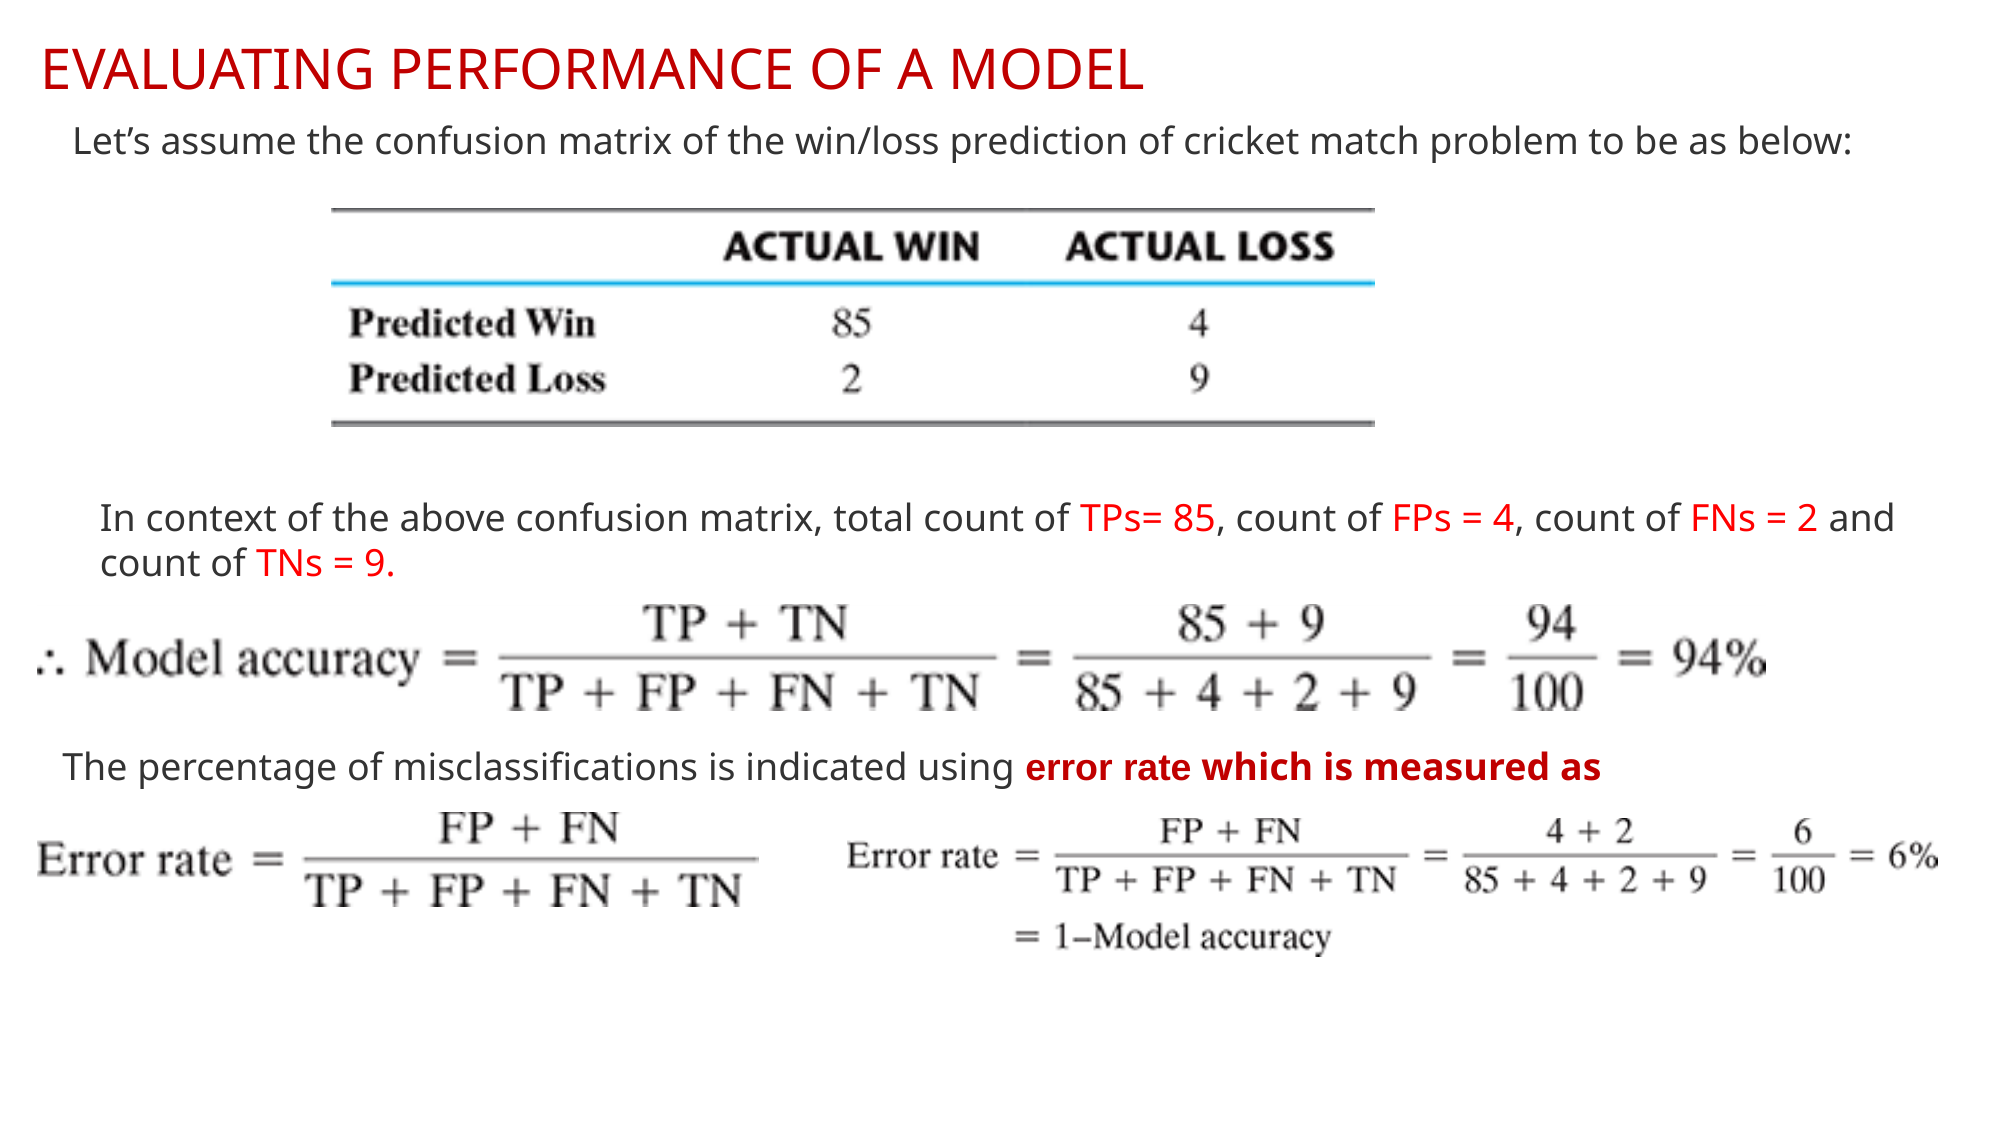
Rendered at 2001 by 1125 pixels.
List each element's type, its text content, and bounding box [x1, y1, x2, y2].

picture [331, 208, 1375, 427]
title EVALUATING PERFORMANCE OF A MODEL [25, 33, 1751, 110]
text_box In context of the above confusion matrix, total count of TPs= 85, count of FPs = 4, count of FNs = 2 and count of TNs = 9. [85, 486, 1990, 592]
text_box The percentage of misclassifications is indicated using error rate which is measured as [47, 735, 1953, 796]
picture [37, 812, 759, 907]
picture [847, 818, 1938, 957]
text_box Let’s assume the confusion matrix of the win/loss prediction of cricket match problem to be as below: [57, 109, 2000, 169]
picture [37, 604, 1766, 711]
